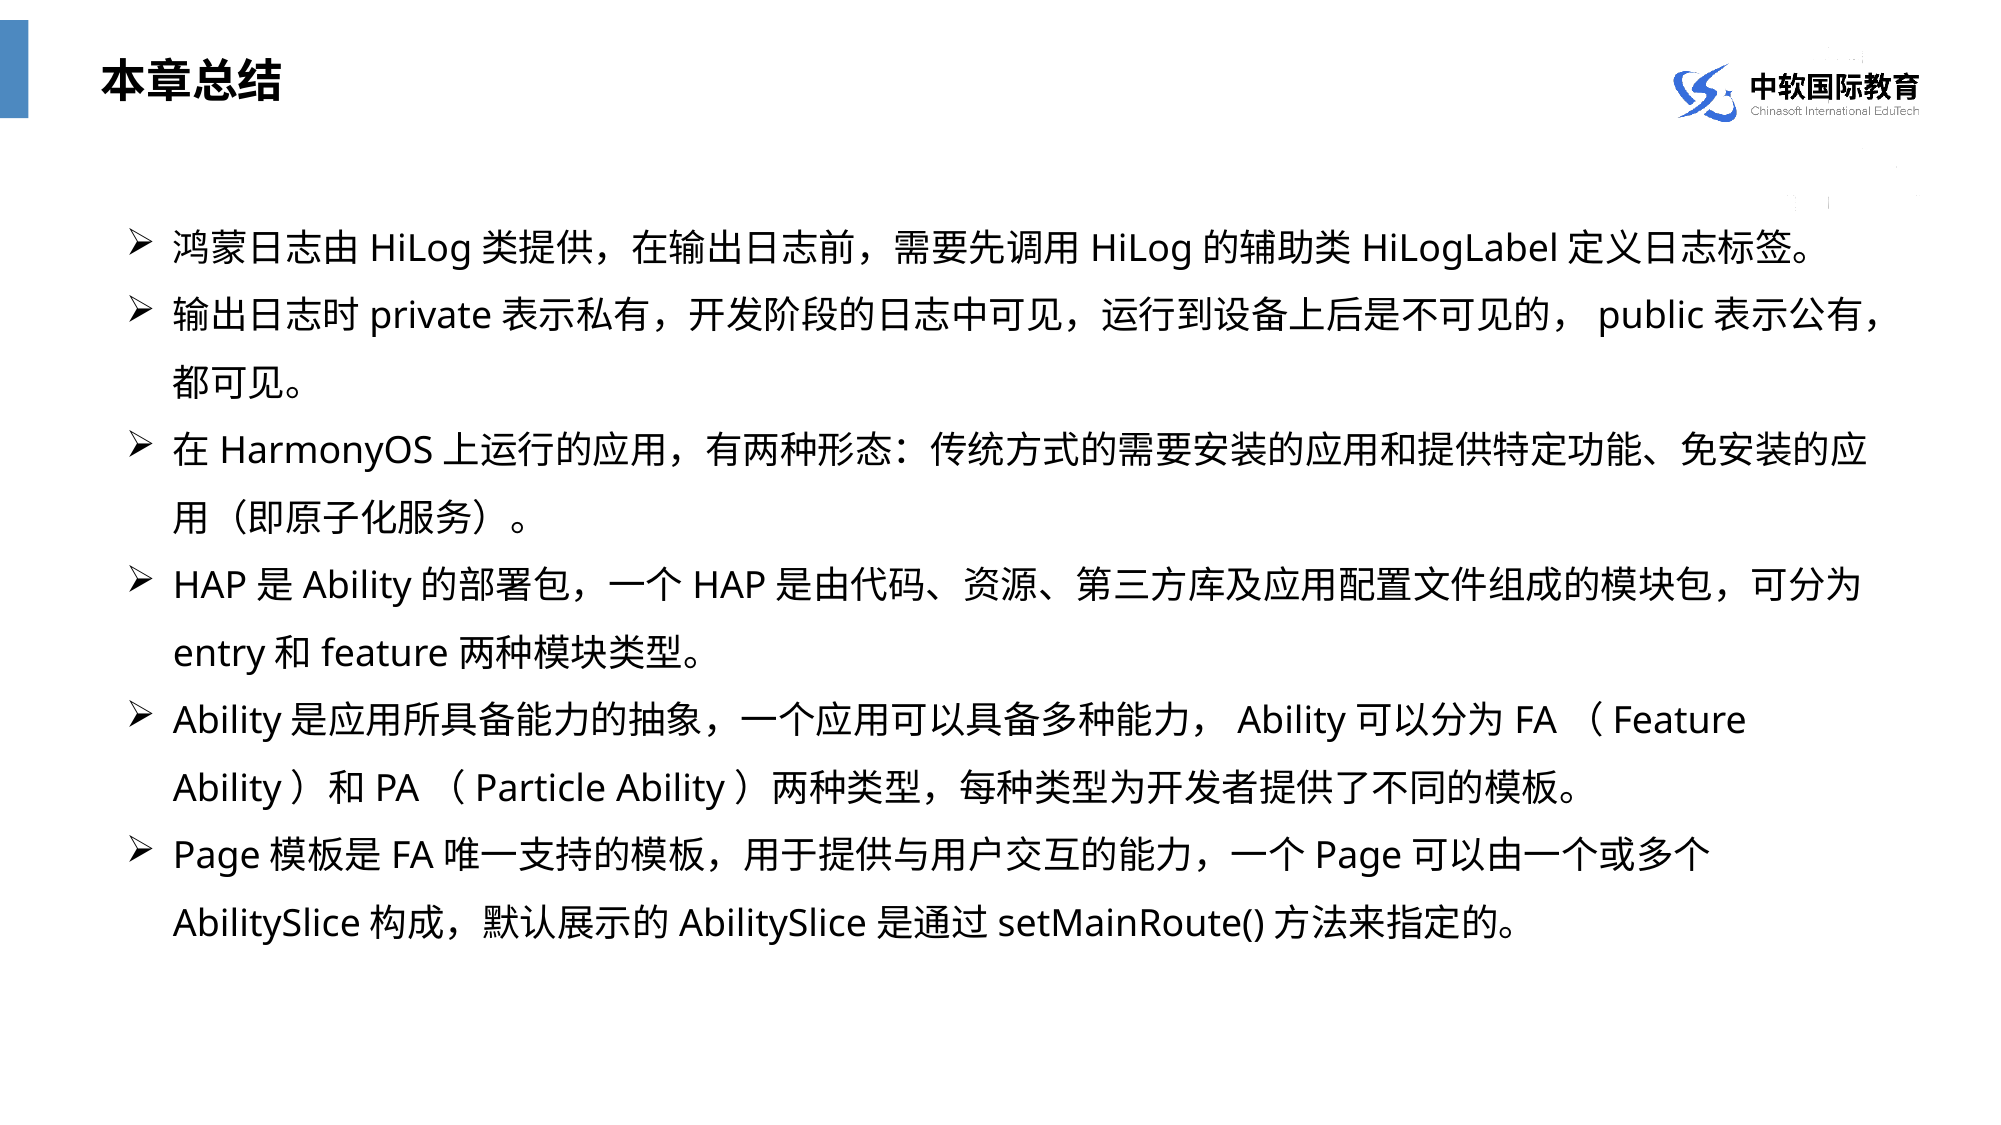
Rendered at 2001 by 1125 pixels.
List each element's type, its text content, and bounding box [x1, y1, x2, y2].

text_box 本章总结 [85, 43, 1087, 114]
text_box 鸿蒙日志由HiLog类提供，在输出日志前，需要先调用HiLog的辅助类HiLogLabel定义日志标签。 输出日志时private表示私有，开发阶段的日志中可见，运行到设备上后是不可见的，public表示公有，都可见。 在HarmonyOS上运行的应用，有两种形态：传统方式的需要安装的应用和提供特定功能、免安装的应用（即原子化服务）。 HAP是Ability的部署包，一个HAP是由代码、资源、第三方库及应用配置文件组成的模块包，可分为entry和feature两种模块类型。 Ability是应用所具备能力的抽象，一个应用可以具备多种能力，Ability可以分为FA（Feature Ability）和PA（Particle Ability）两种类型，每种类型为开发者提供了不同的模板。 Page模板是FA唯一支持的模板，用于提供与用户交互的能力，一个Page可以由一个或多个AbilitySlice构成，默认展示的AbilitySlice是通过setMainRoute()方法来指定的。 [111, 193, 1889, 952]
picture [1611, 26, 1981, 230]
